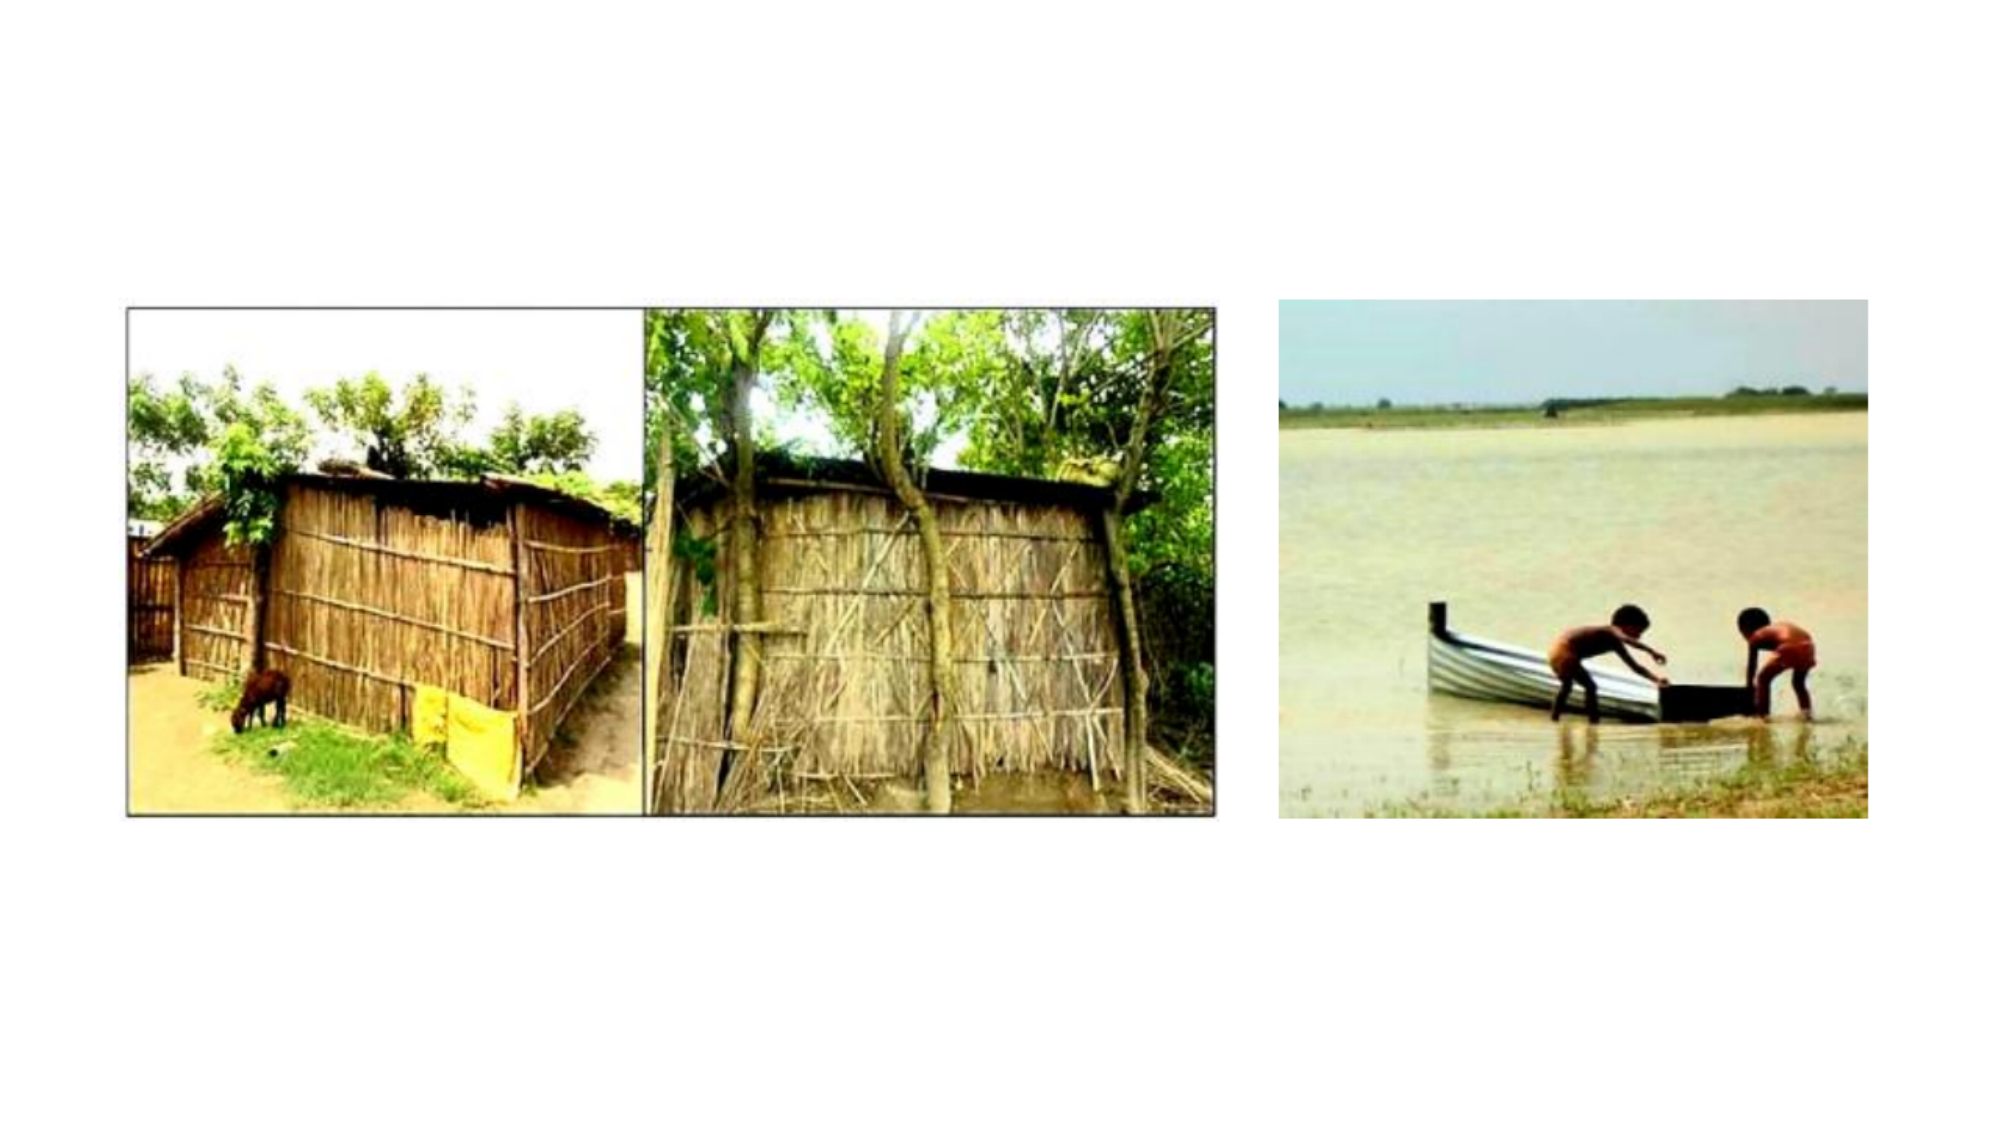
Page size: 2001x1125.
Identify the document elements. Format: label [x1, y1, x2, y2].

picture [91, 291, 1909, 834]
